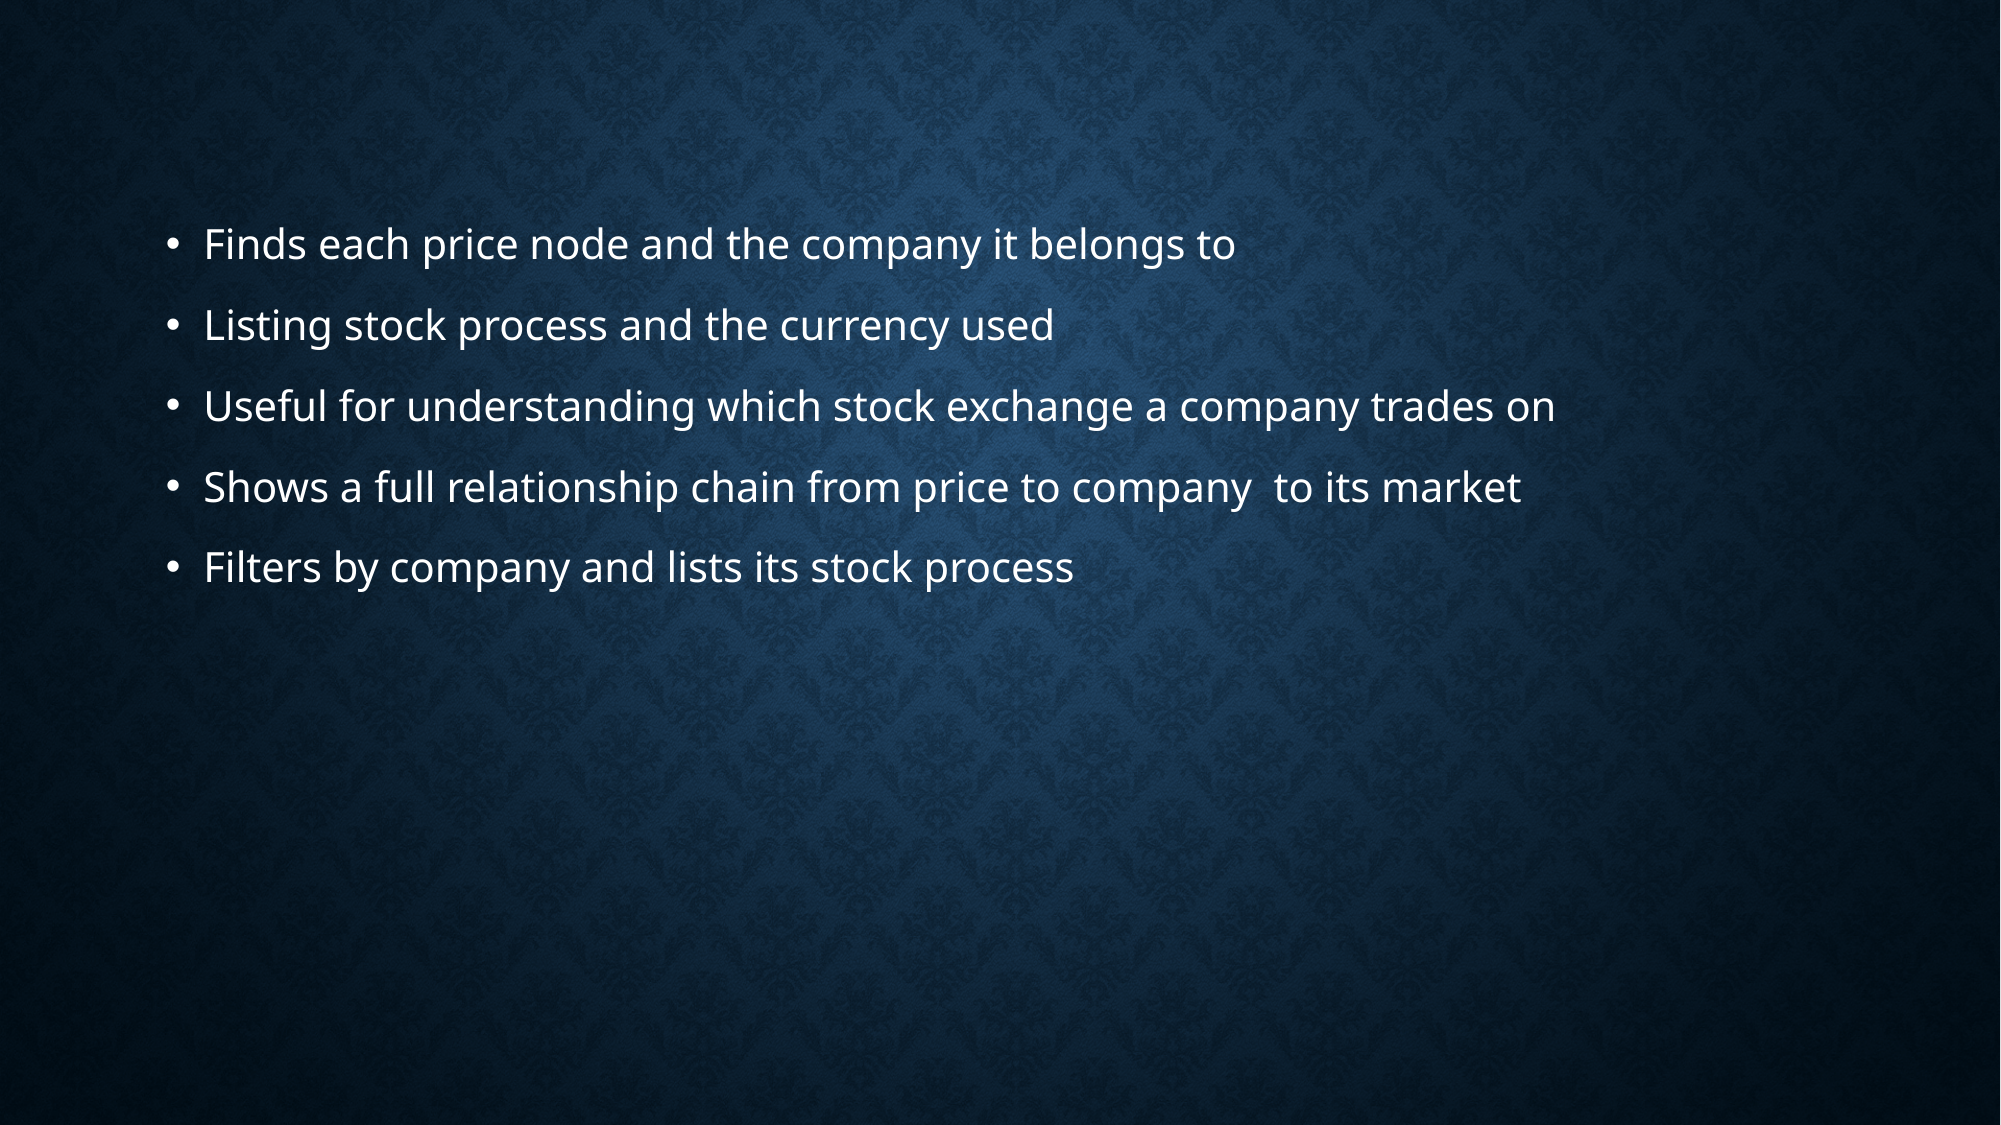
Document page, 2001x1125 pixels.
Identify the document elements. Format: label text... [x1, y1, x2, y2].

list Finds each price node and the company it belongs to Listing stock process and the currency used Useful for understanding which stock exchange a company trades on Shows a full relationship chain from price to company to its market Filters by company and lists its stock process [150, 200, 1850, 971]
picture [0, 0, 2001, 1125]
